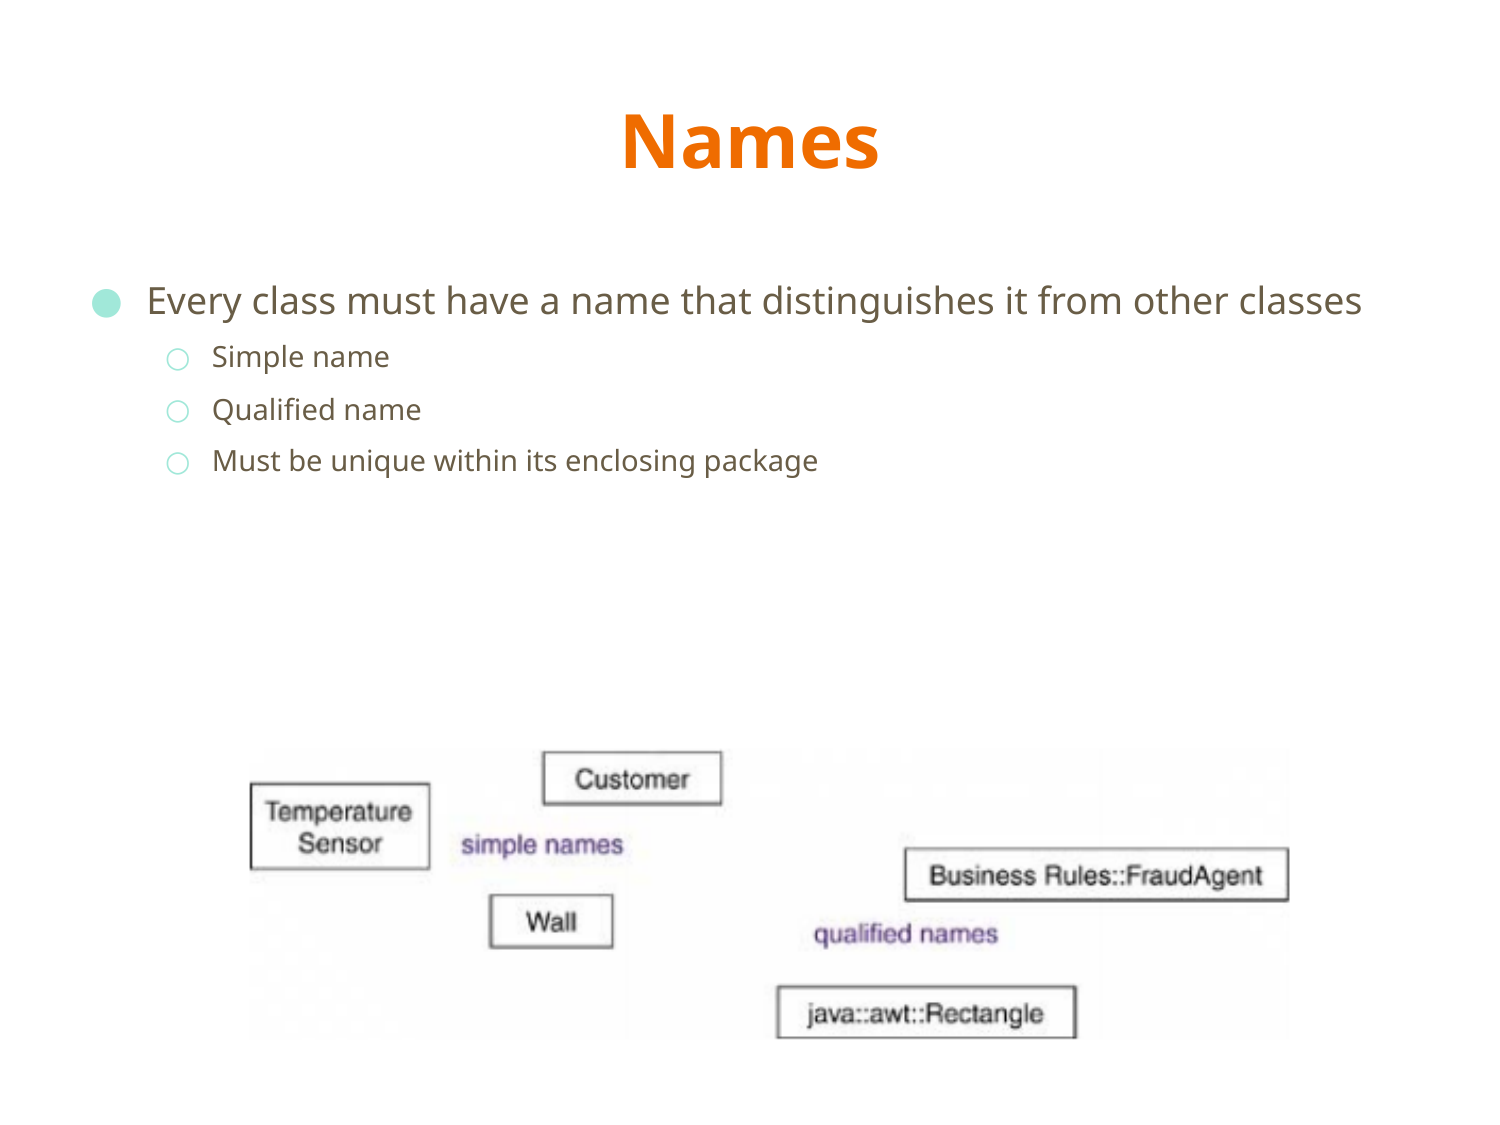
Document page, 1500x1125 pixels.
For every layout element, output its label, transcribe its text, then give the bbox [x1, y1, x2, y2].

picture [224, 724, 1309, 1051]
title Names [75, 45, 1425, 233]
list Every class must have a name that distinguishes it from other classes Simple name Qualified name Must be unique within its enclosing package [75, 262, 1425, 1005]
